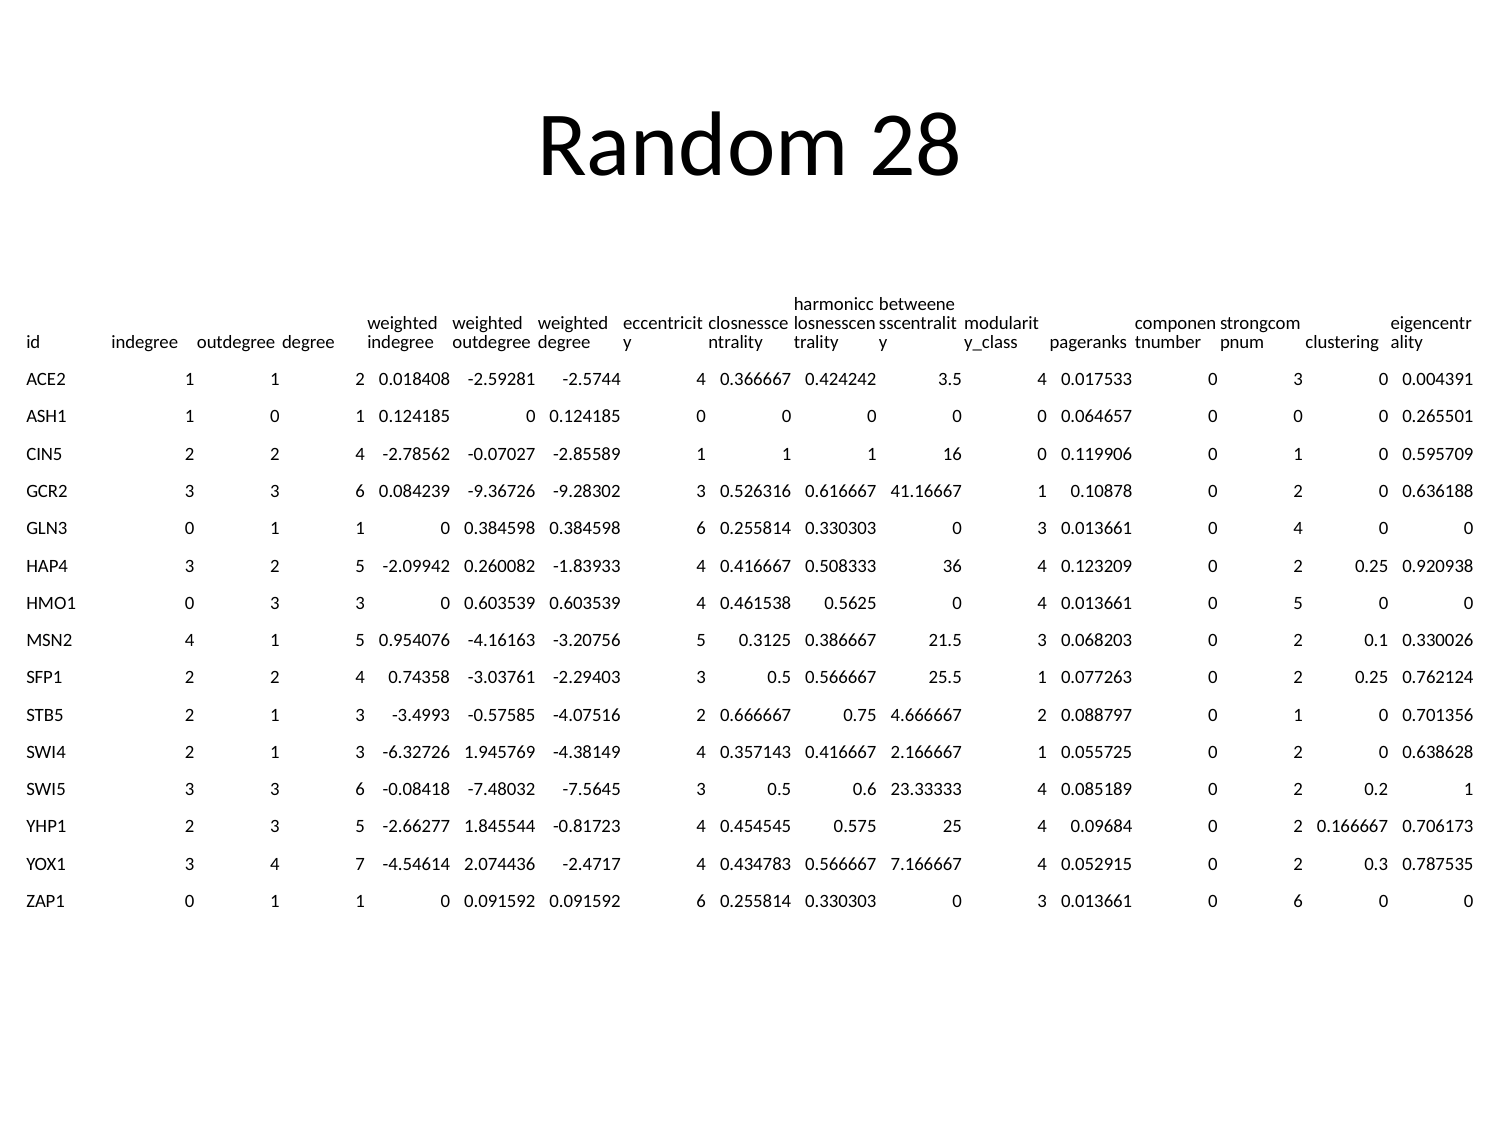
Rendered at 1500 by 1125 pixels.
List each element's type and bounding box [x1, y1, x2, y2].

title [75, 45, 1425, 233]
table_header [25, 250, 1475, 353]
table_cell [25, 353, 1475, 912]
